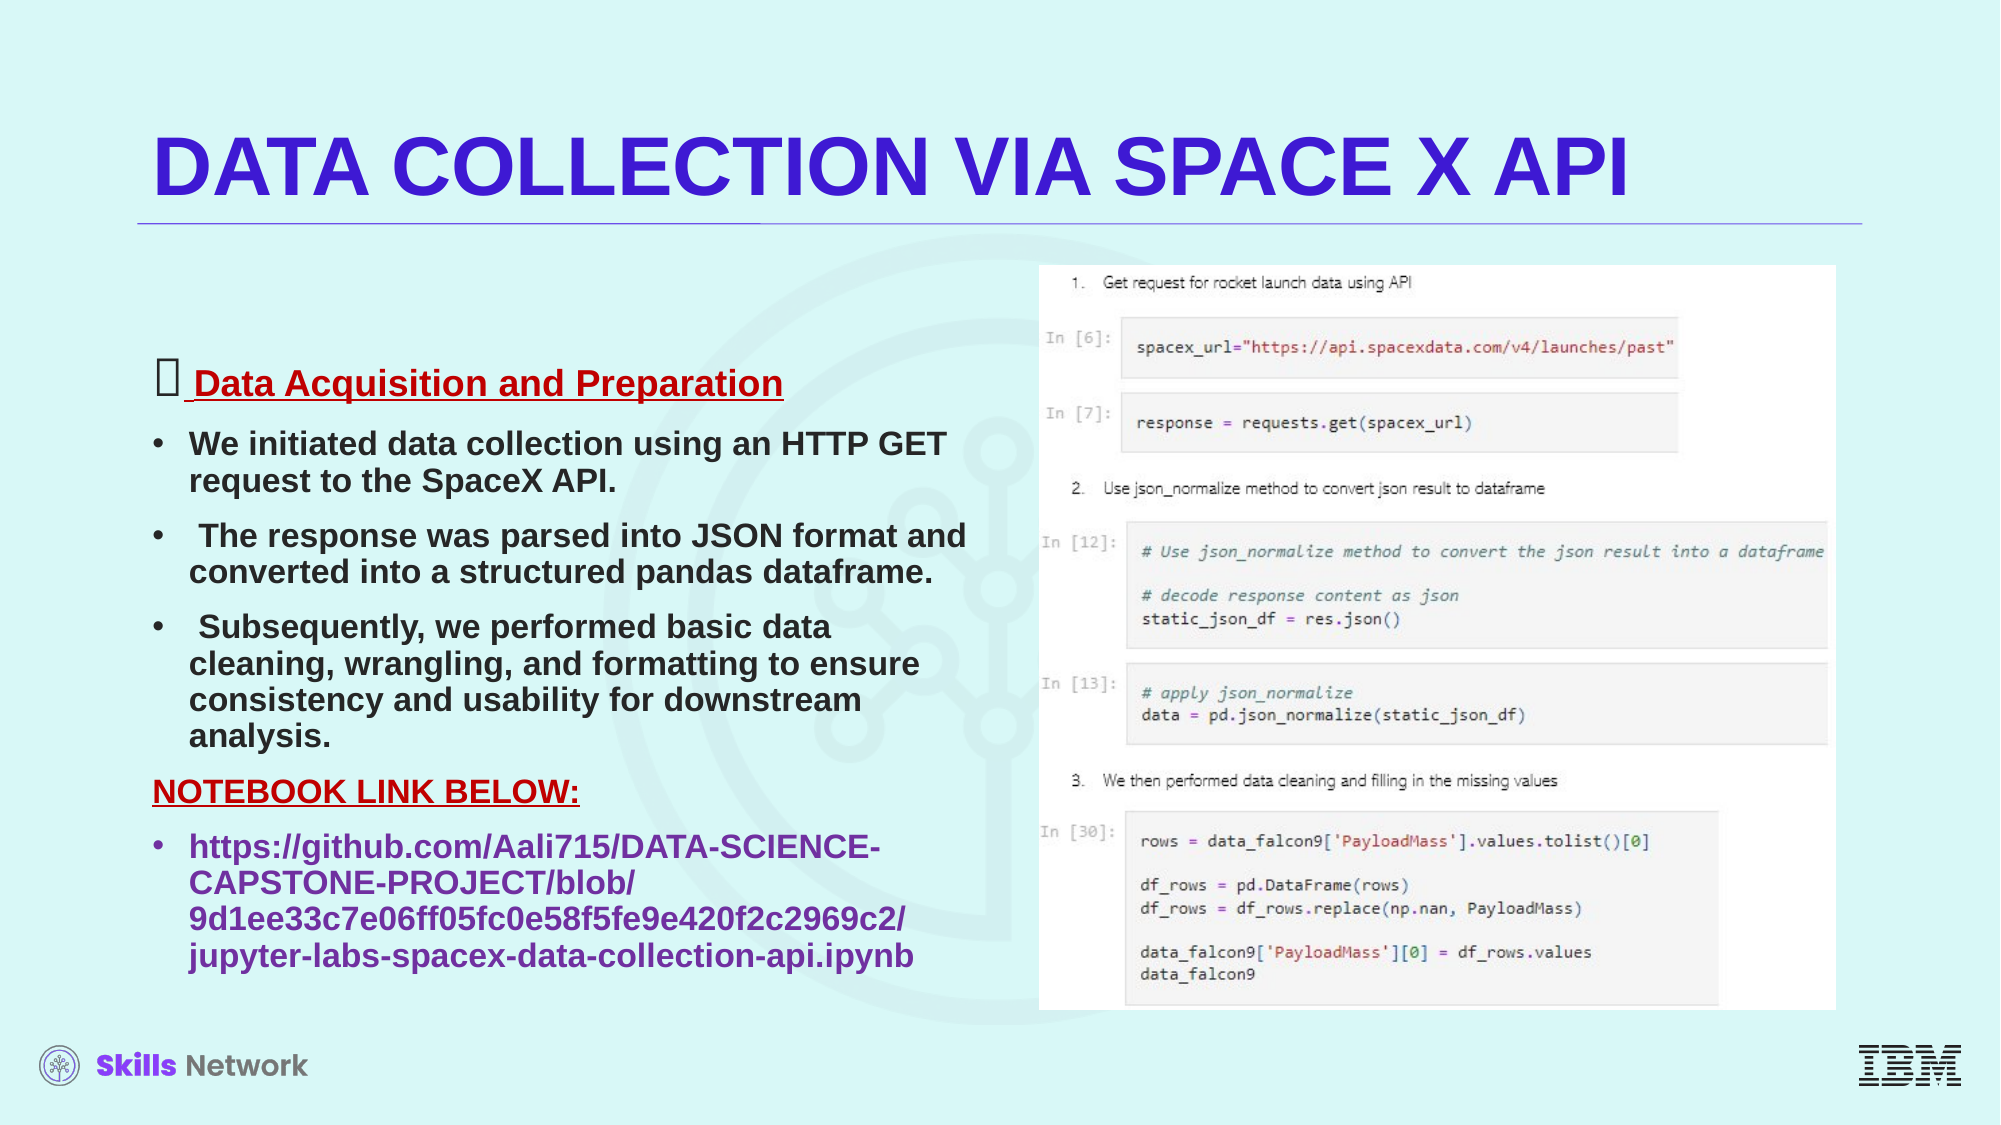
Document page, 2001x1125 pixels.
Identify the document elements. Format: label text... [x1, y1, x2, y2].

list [1038, 265, 1836, 1010]
picture [1859, 1045, 1961, 1086]
title DATA COLLECTION VIA SPACE X API [137, 59, 1863, 278]
picture [39, 1045, 308, 1086]
list 🚀 Data Acquisition and Preparation We initiated data collection using an HTTP GET request to the SpaceX API. The response was parsed into JSON format and converted into a structured pandas dataframe. Subsequently, we performed basic data cleaning, wrangling, and formatting to ensure consistency and usability for downstream analysis. NOTEBOOK LINK BELOW: https://github.com/Aali715/DATA-SCIENCE-CAPSTONE-PROJECT/blob/9d1ee33c7e06ff05fc0e58f5fe9e420f2c2969c2/jupyter-labs-spacex-data-collection-api.ipynb [137, 262, 988, 1013]
